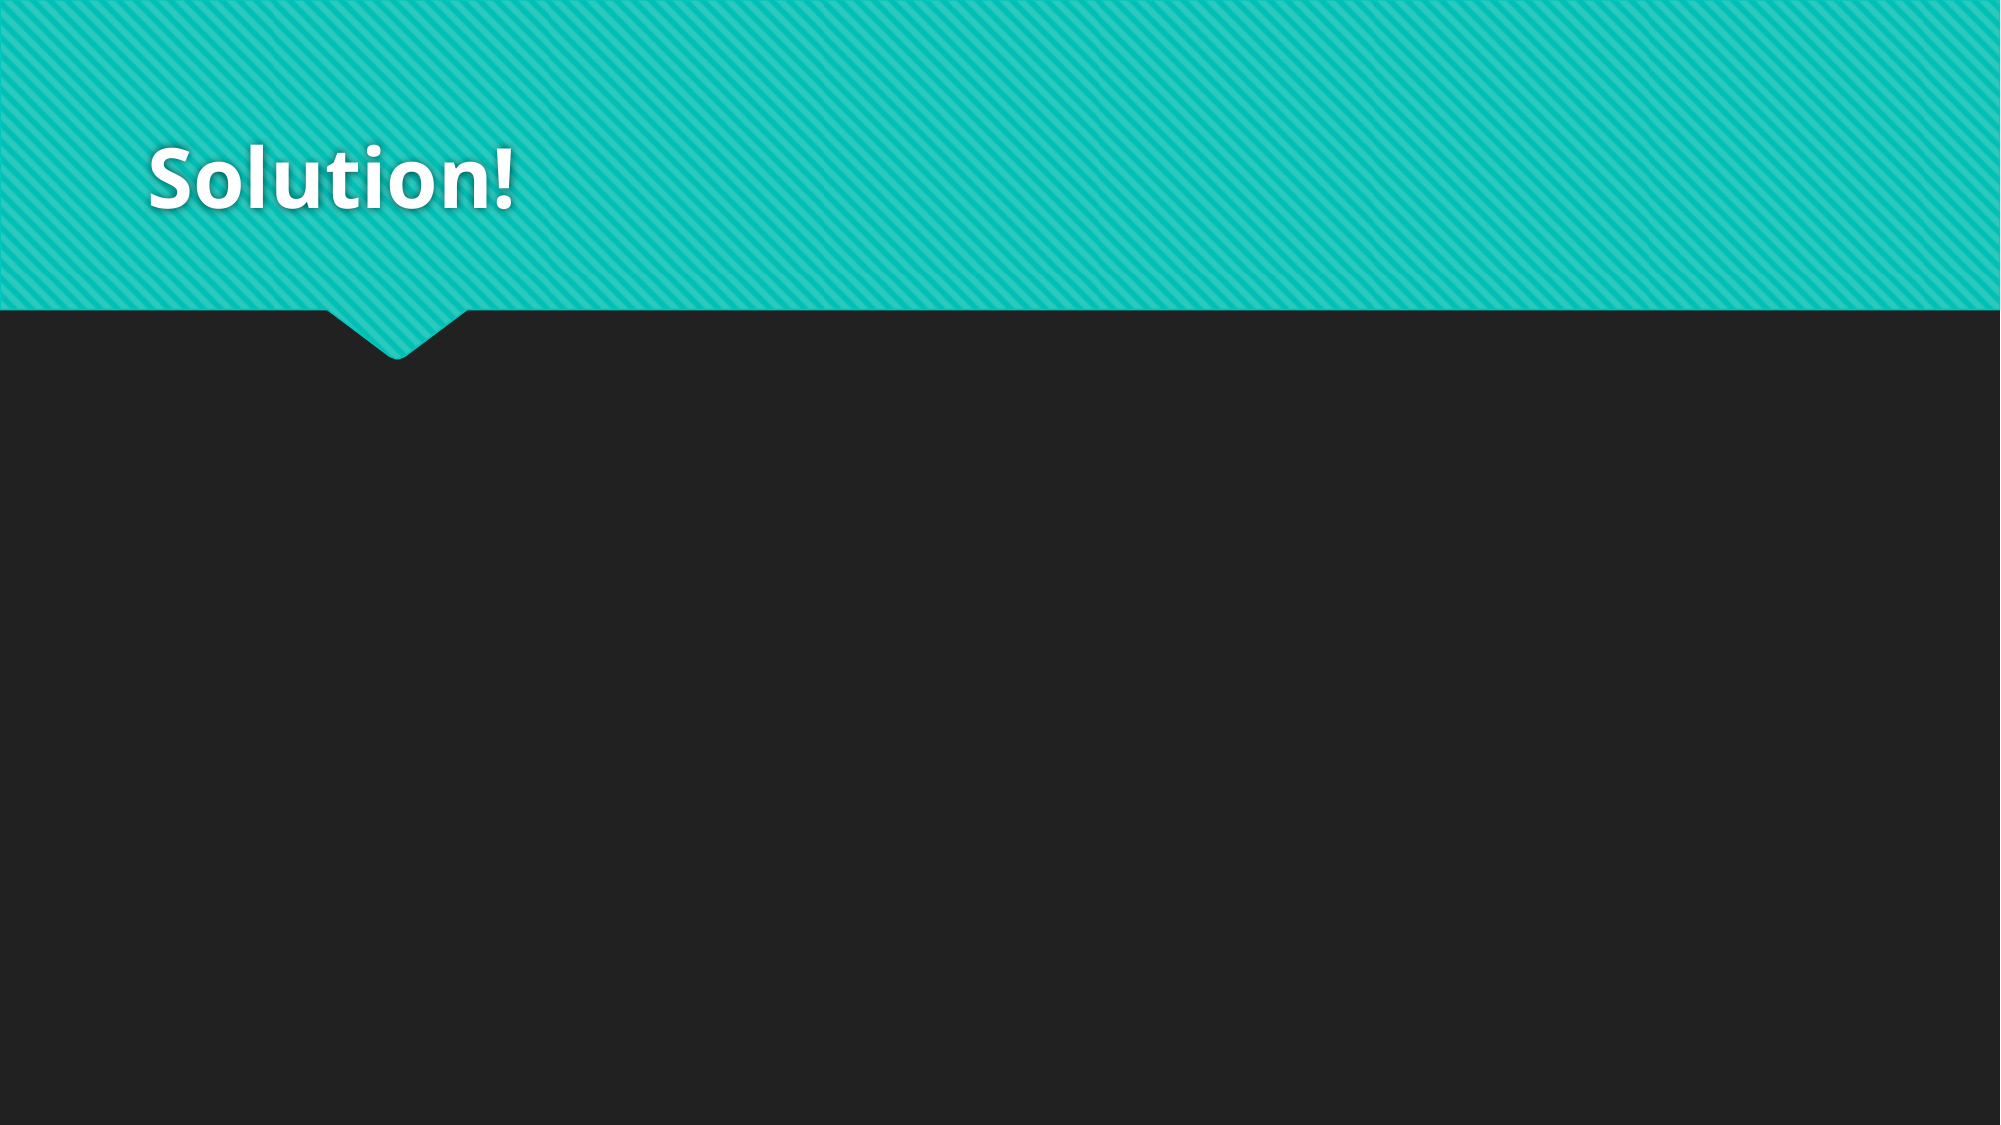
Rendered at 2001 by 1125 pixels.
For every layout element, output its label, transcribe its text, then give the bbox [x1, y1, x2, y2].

title Solution! [132, 73, 1868, 233]
